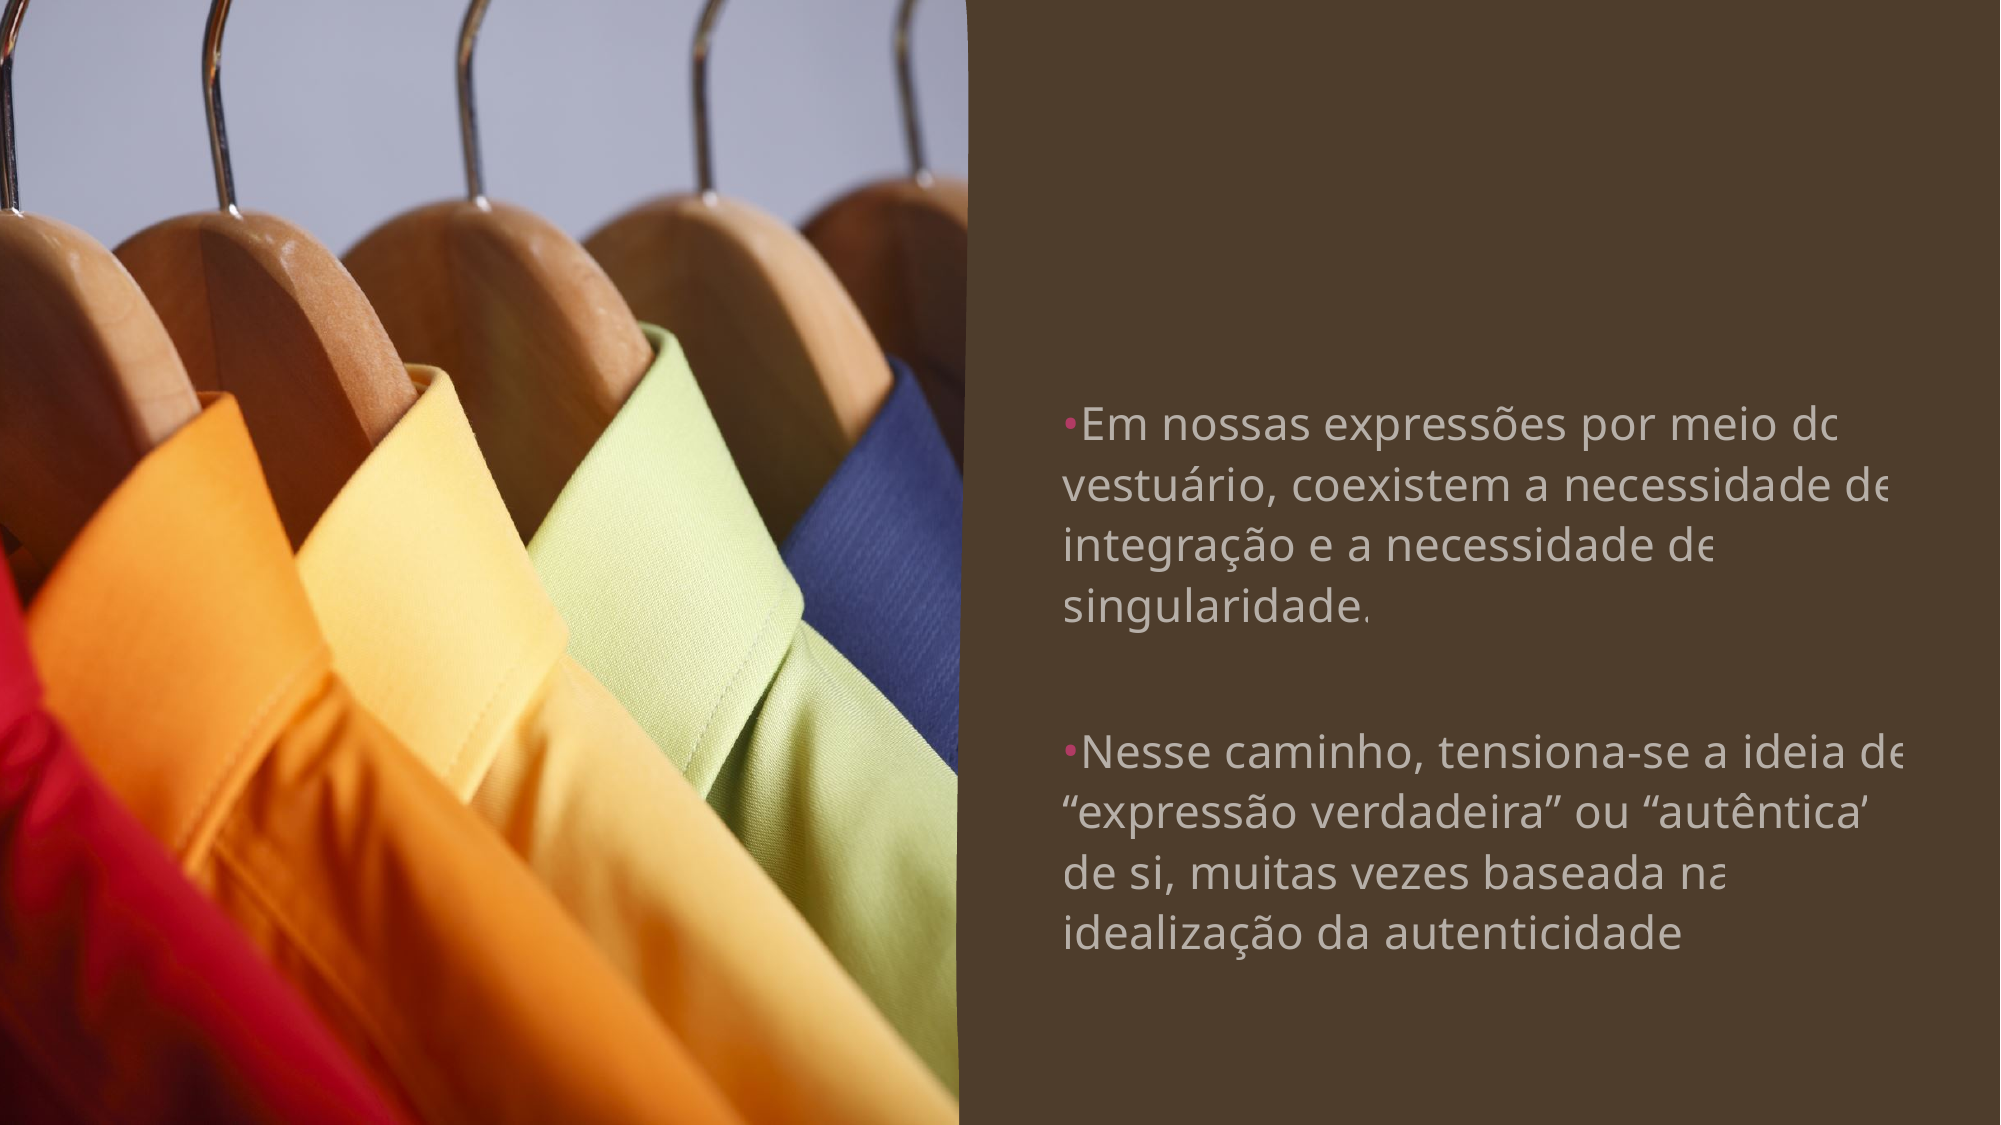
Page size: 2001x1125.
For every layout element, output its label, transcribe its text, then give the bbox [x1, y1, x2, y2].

picture [0, 0, 969, 1125]
text_box Em nossas expressões por meio do vestuário, coexistem a necessidade de integração e a necessidade de singularidade. Nesse caminho, tensiona-se a ideia de “expressão verdadeira” ou “autêntica” de si, muitas vezes baseada na idealização da autenticidade. [1062, 389, 1919, 945]
text_box [969, 0, 2000, 1125]
